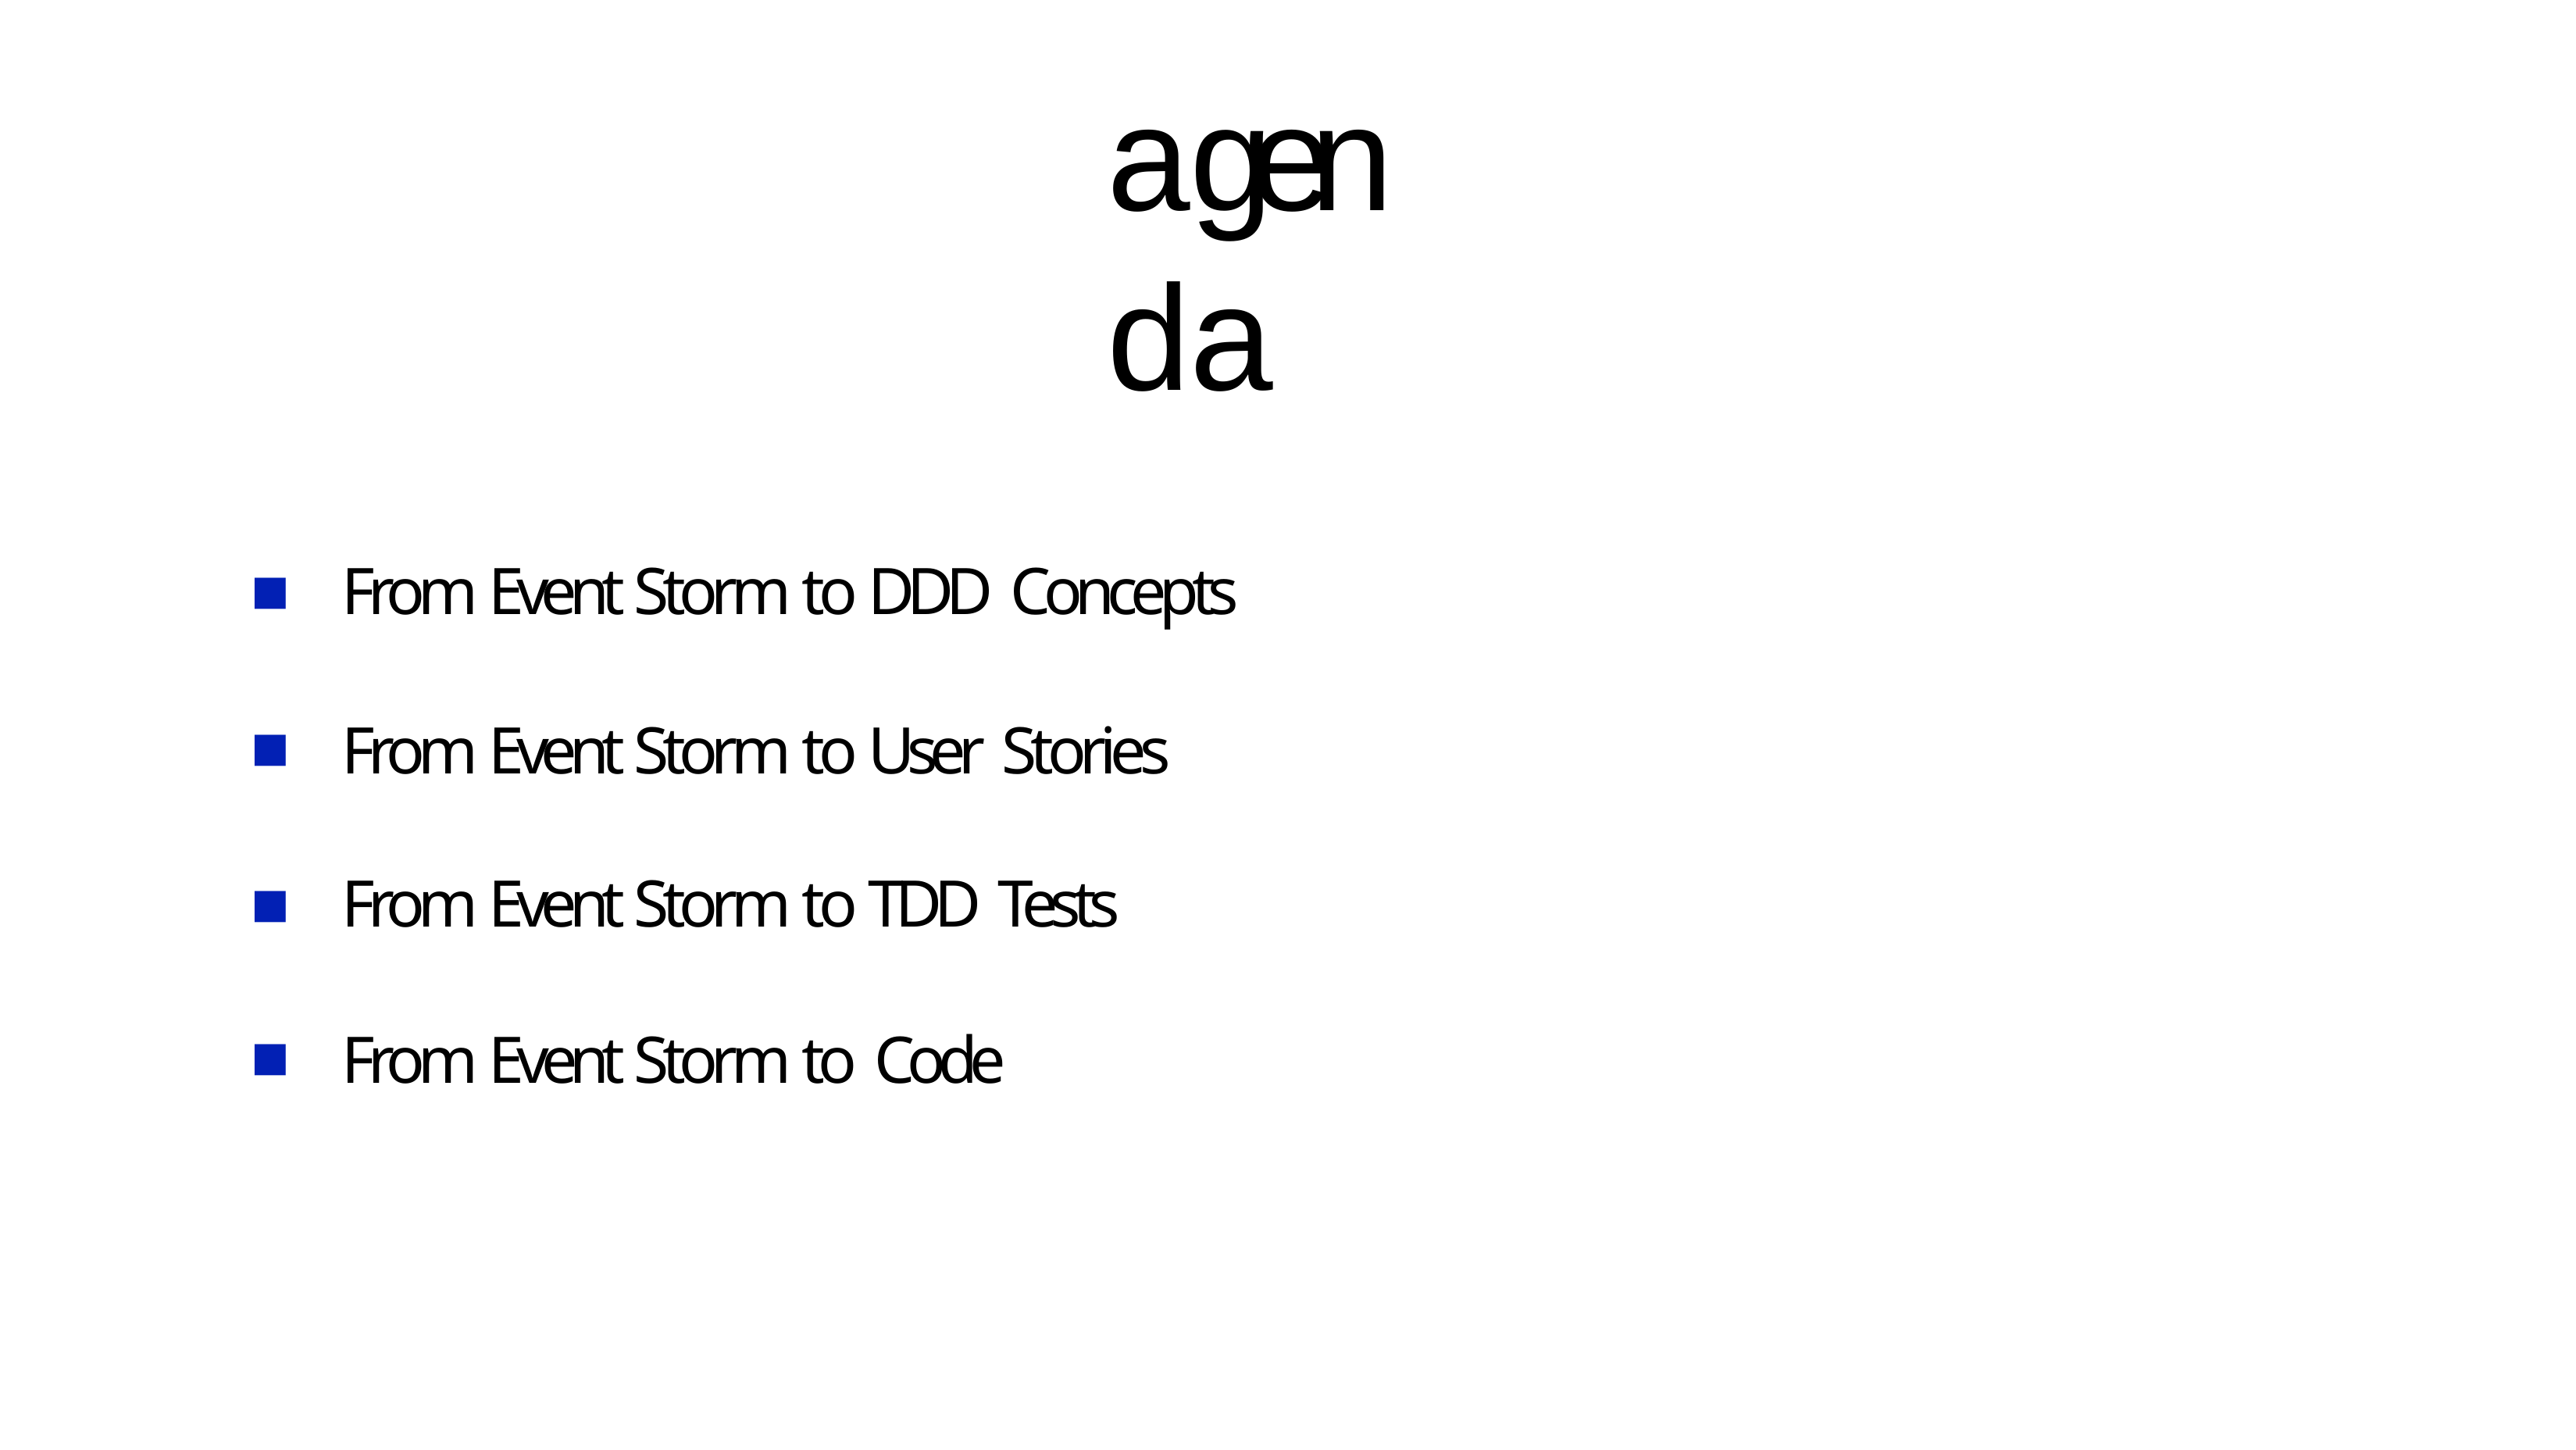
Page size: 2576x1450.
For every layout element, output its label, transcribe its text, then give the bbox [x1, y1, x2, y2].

text_box From Event Storm to DDD Concepts From Event Storm to User Stories [249, 548, 1375, 787]
text_box From Event Storm to Code [249, 1016, 1105, 1096]
title agenda [1105, 59, 1470, 421]
text_box ■ [249, 859, 287, 939]
text_box From Event Storm to TDD Tests [340, 861, 1254, 941]
